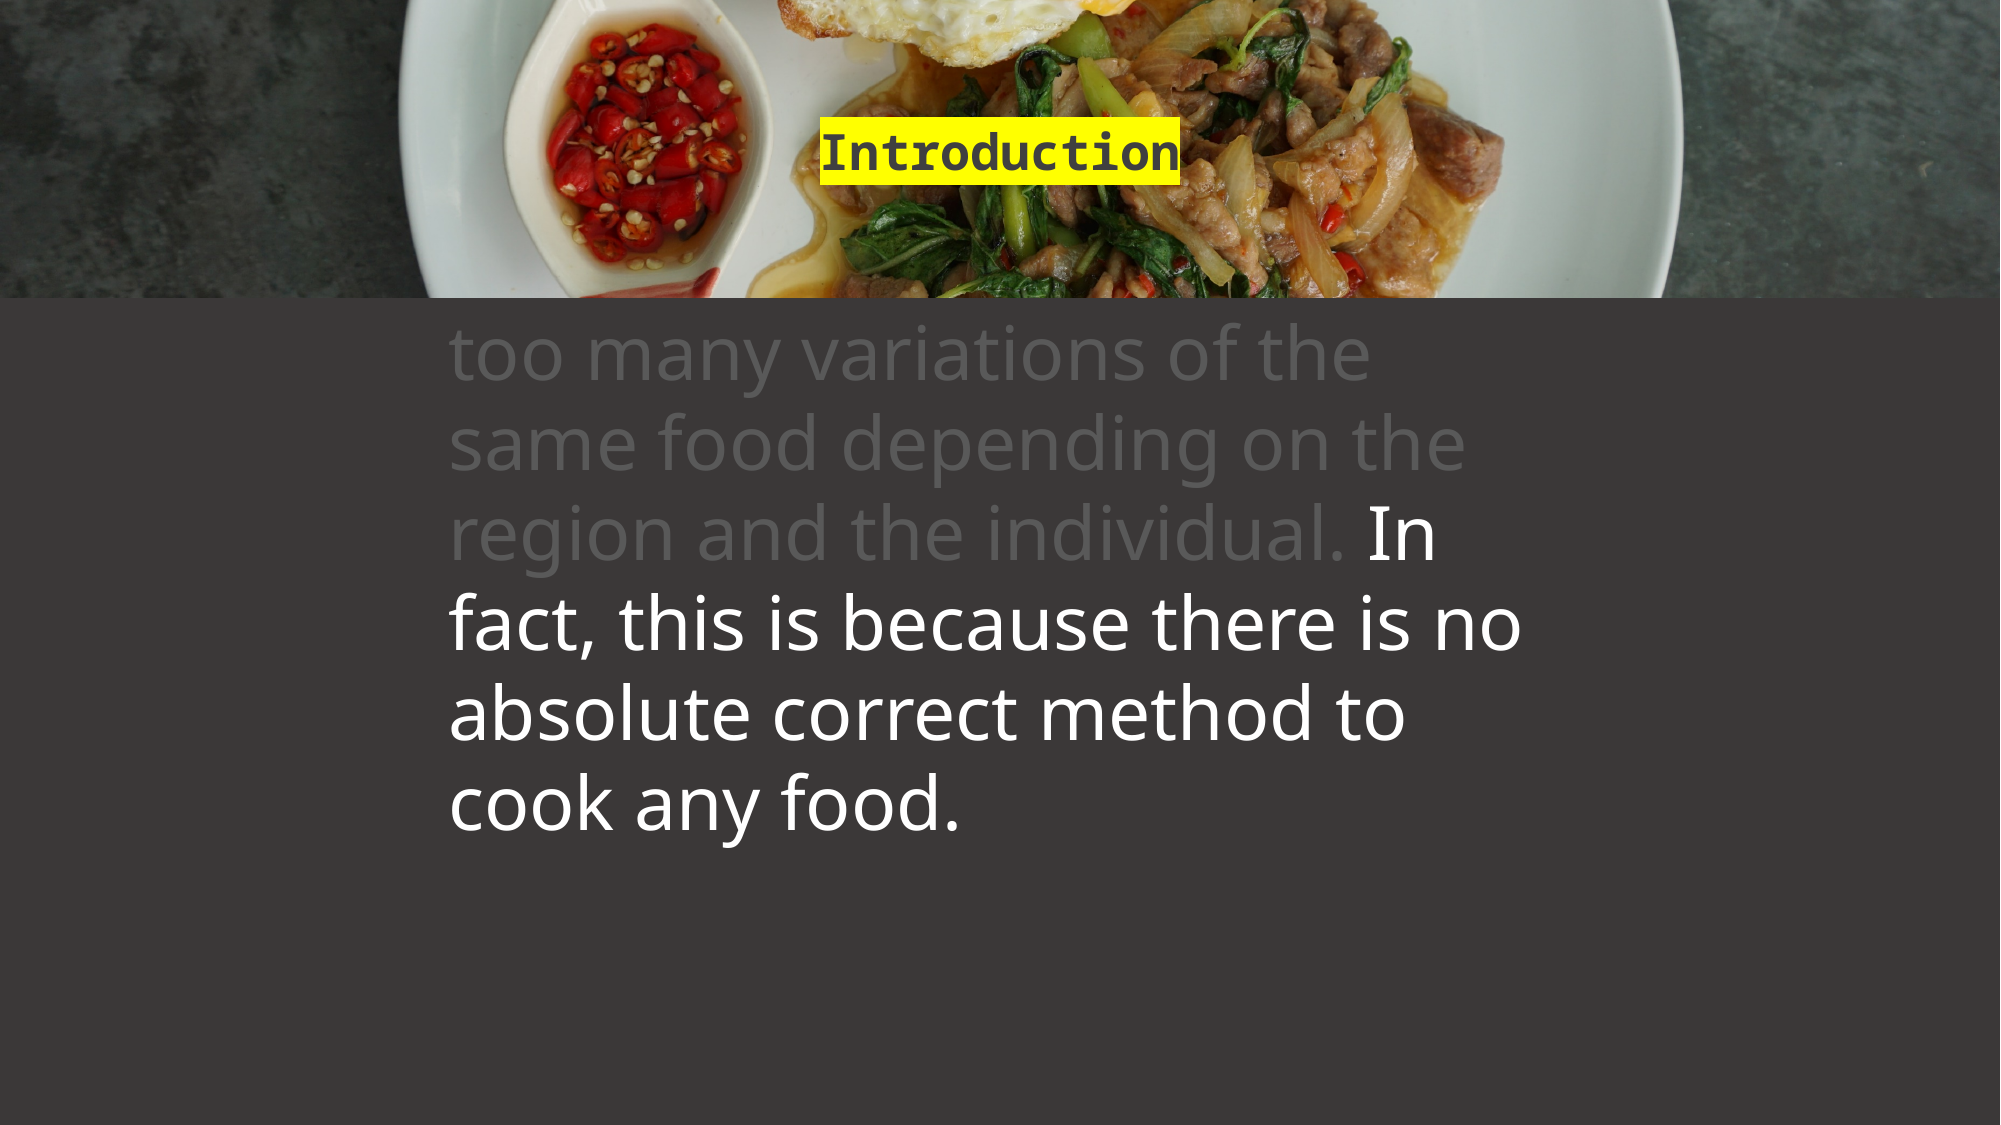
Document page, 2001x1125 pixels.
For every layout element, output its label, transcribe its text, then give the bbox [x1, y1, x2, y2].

picture [0, 0, 2000, 298]
text_box For most foreigners and some Thai people, remembering and identifying local menus and dishes proves to be troublesome since there are too many variations of the same food depending on the region and the individual. In fact, this is because there is no absolute correct method to cook any food. [433, 298, 1567, 815]
